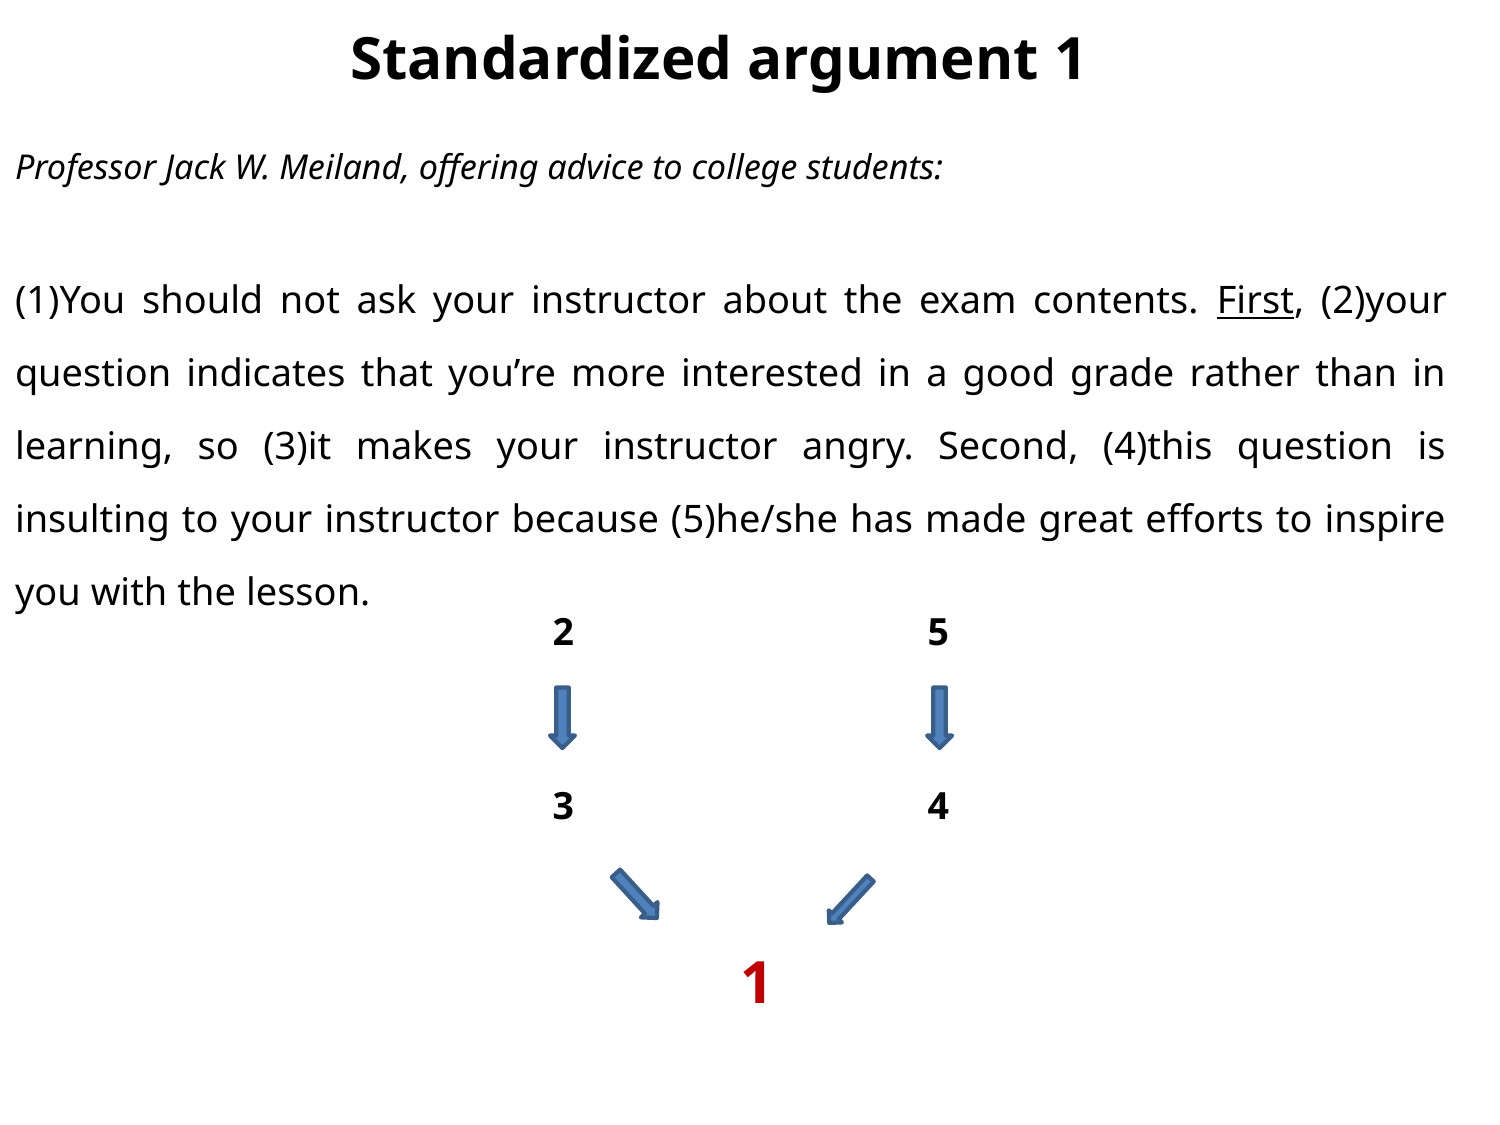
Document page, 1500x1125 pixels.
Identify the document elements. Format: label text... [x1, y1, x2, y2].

text_box 5 [912, 599, 988, 660]
text_box [611, 869, 658, 919]
text_box 3 [537, 774, 613, 835]
text_box 1 [724, 937, 800, 1023]
subtitle Professor Jack W. Meiland, offering advice to college students: (1)You should not ask your instructor about the exam contents. First, (2)your question indicates that you’re more interested in a good grade rather than in learning, so (3)it makes your instructor angry. Second, (4)this question is insulting to your instructor because (5)he/she has made great efforts to inspire you with the lesson. [0, 126, 1463, 621]
text_box 2 [537, 599, 613, 660]
text_box 4 [912, 774, 988, 835]
text_box [927, 687, 953, 749]
title Standardized argument 1 [0, 12, 1438, 100]
text_box [549, 687, 575, 749]
text_box [828, 875, 874, 923]
